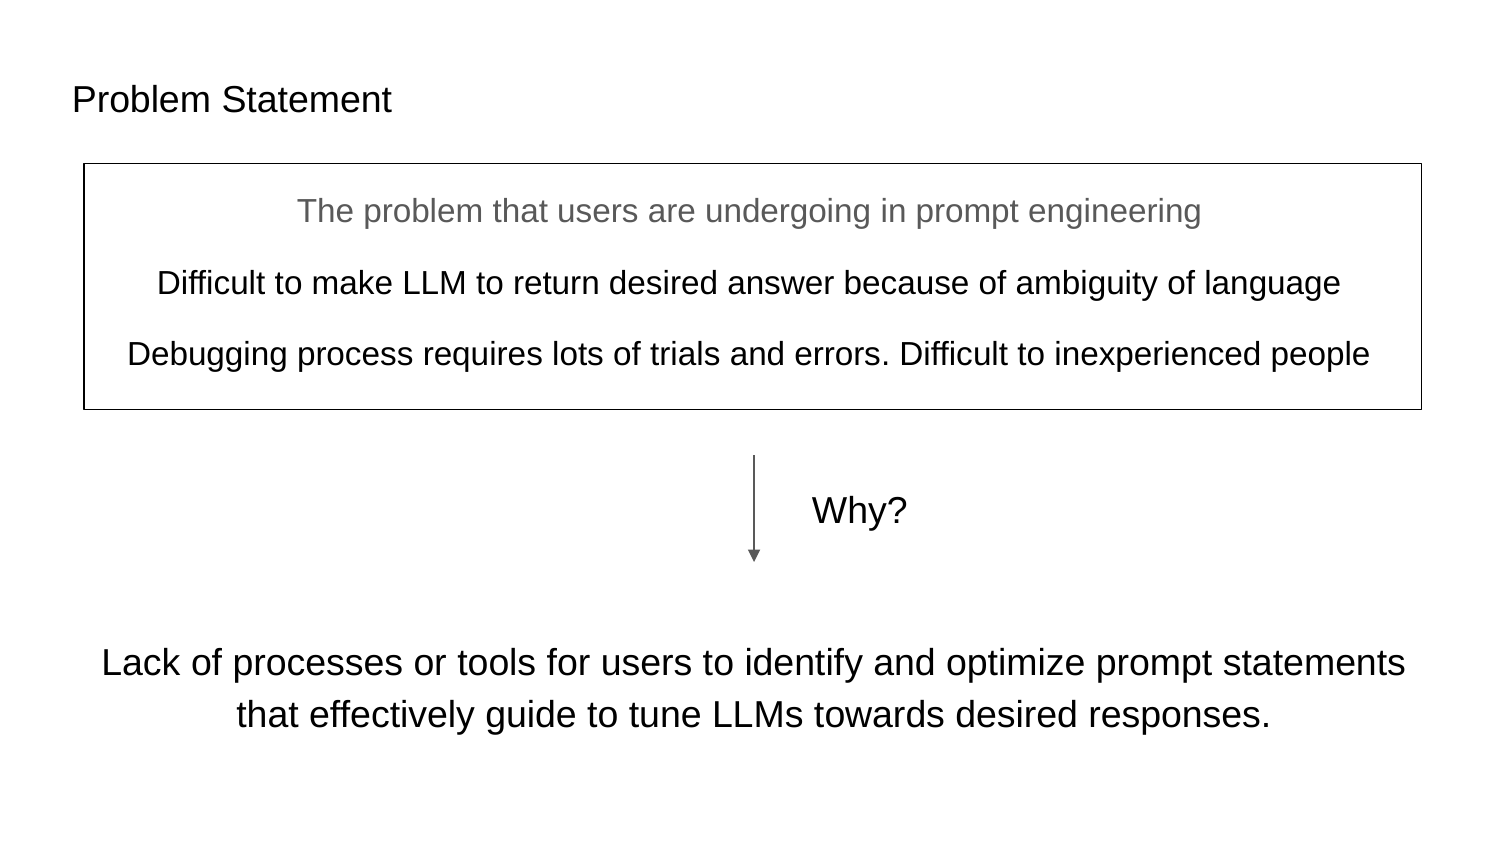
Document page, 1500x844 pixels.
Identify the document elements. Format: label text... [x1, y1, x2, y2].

text_box Lack of processes or tools for users to identify and optimize prompt statements that effectively guide to tune LLMs towards desired responses. [69, 616, 1439, 750]
text_box Why? [796, 470, 968, 546]
text_box Problem Statement [56, 59, 877, 135]
text_box The problem that users are undergoing in prompt engineering [243, 174, 1257, 245]
text_box Difficult to make LLM to return desired answer because of ambiguity of language [65, 246, 1435, 316]
text_box [83, 163, 1422, 246]
text_box Debugging process requires lots of trials and errors. Difficult to inexperienced people [65, 317, 1435, 388]
text_box [83, 388, 1422, 410]
